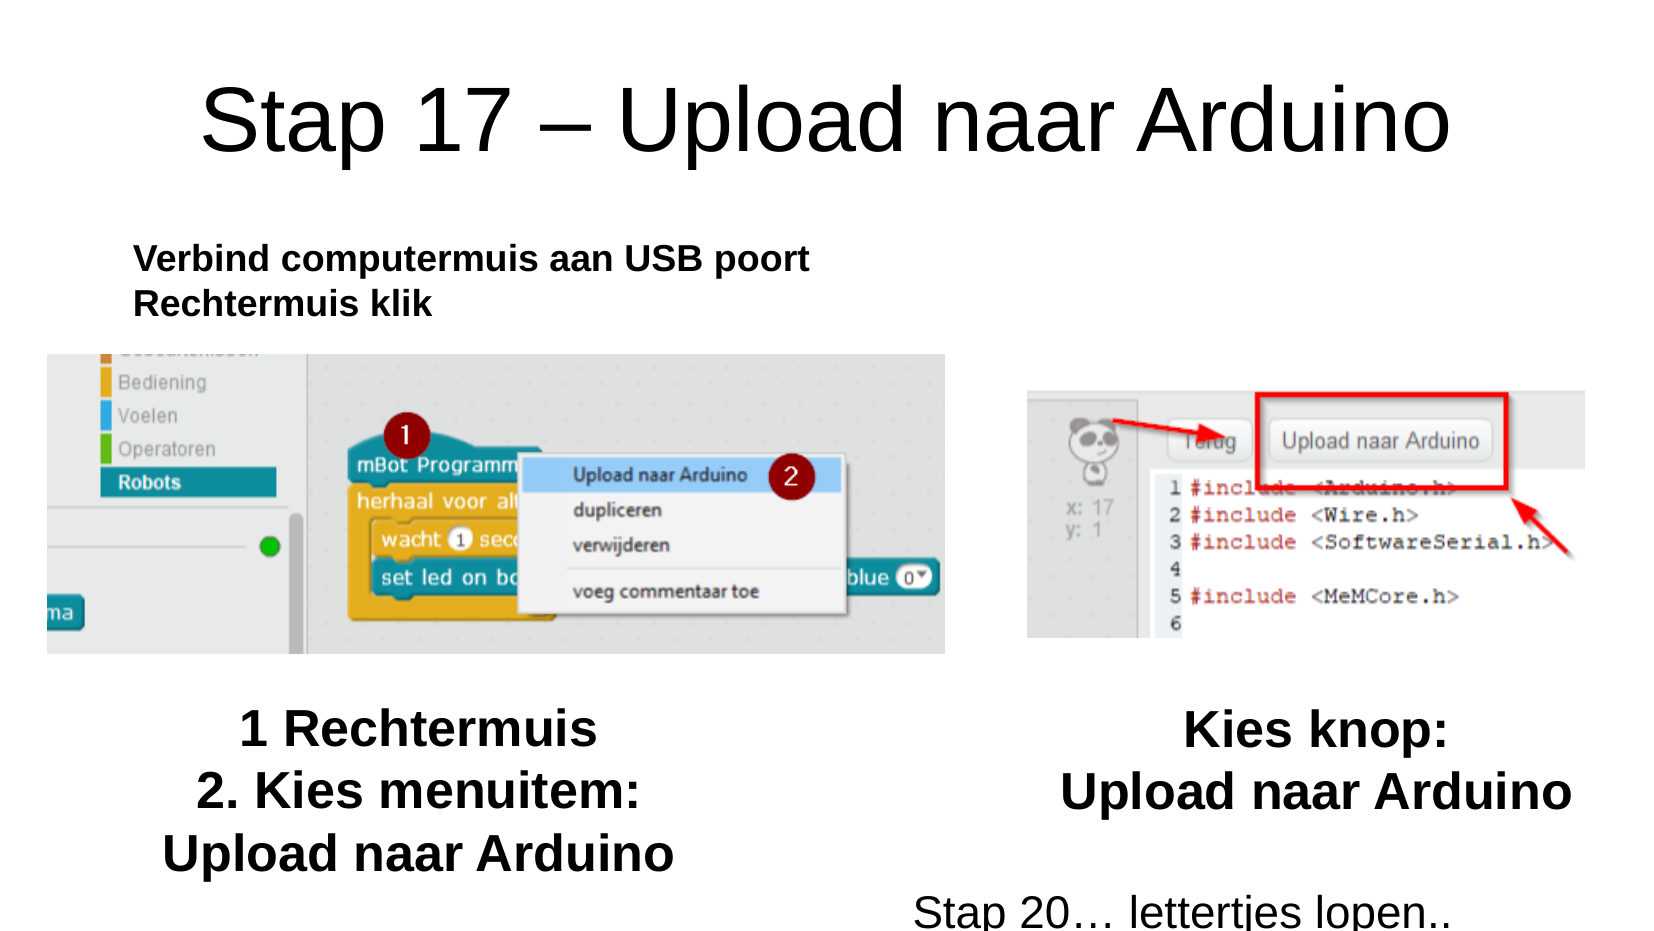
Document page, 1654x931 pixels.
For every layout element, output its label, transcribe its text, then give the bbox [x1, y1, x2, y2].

text_box Stap 17 – Upload naar Arduino [82, 36, 1571, 192]
picture [46, 354, 945, 654]
picture [1027, 389, 1585, 638]
text_box Kies knop: Upload naar Arduino Stap 20… lettertjes lopen.. [897, 687, 1654, 931]
text_box 1 Rechtermuis 2. Kies menuitem: Upload naar Arduino [0, 686, 839, 931]
text_box Verbind computermuis aan USB poort Rechtermuis klik [118, 226, 1488, 332]
